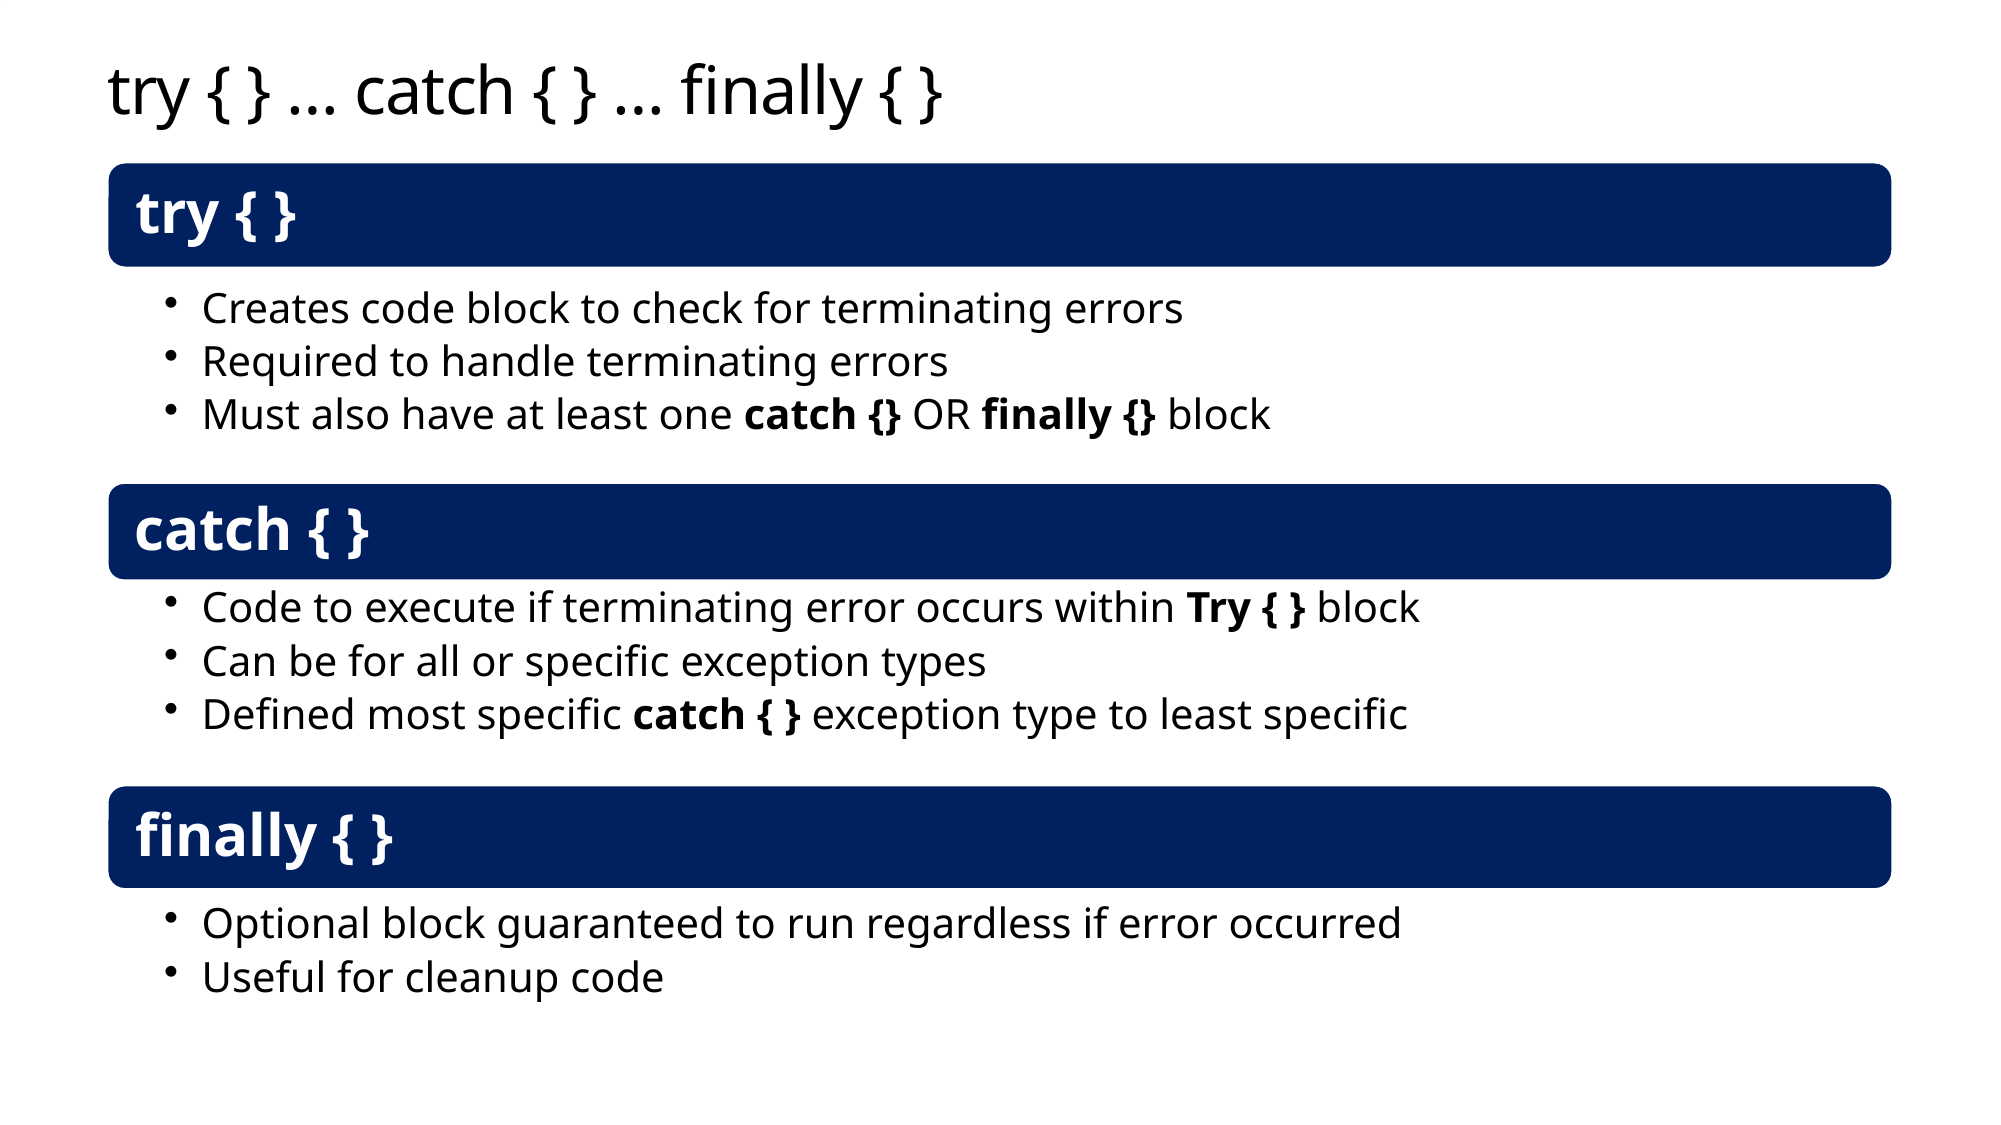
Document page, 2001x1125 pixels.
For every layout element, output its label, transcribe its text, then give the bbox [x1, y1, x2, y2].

title try { } … catch { } … finally { } [107, 52, 1893, 129]
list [107, 162, 1893, 1073]
